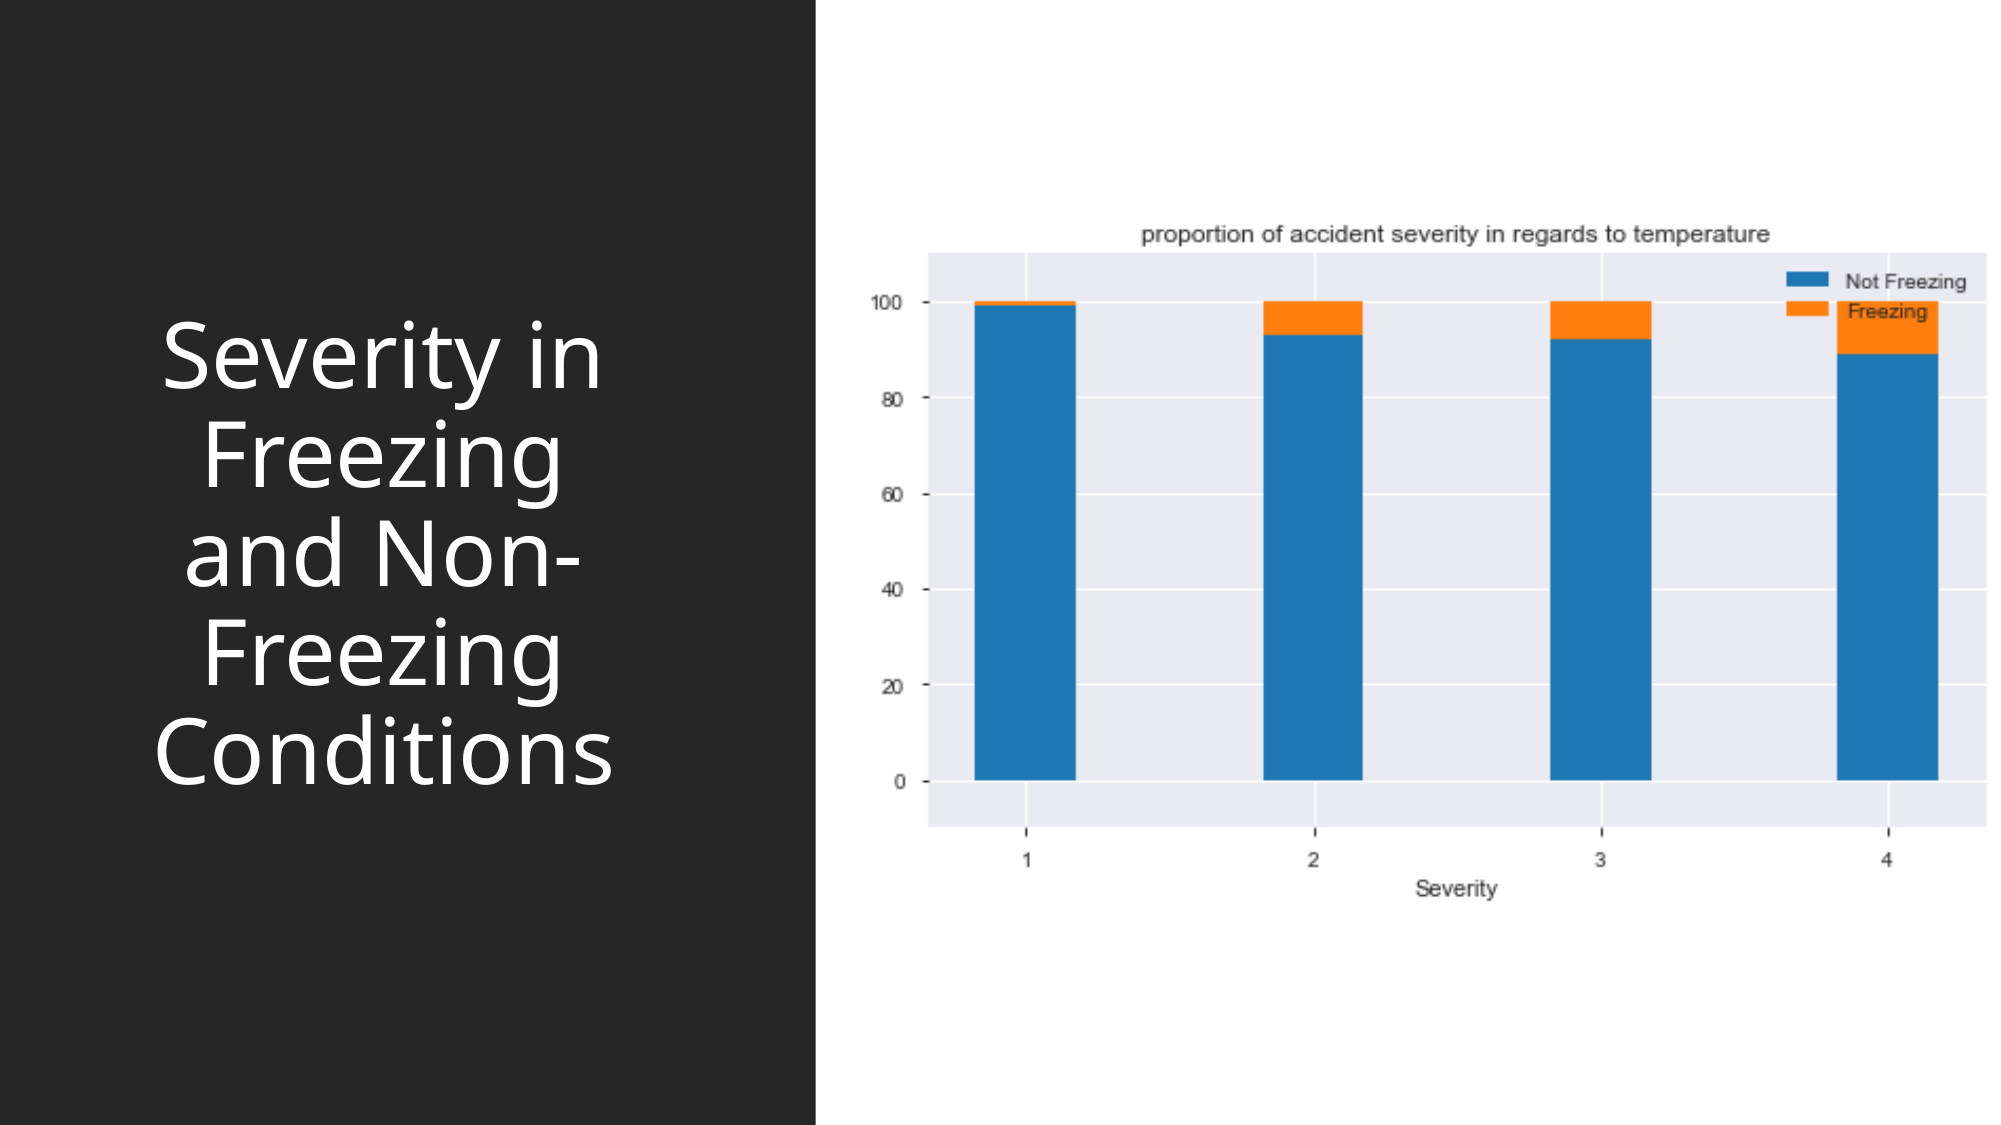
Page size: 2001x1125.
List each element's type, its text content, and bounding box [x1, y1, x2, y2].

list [855, 211, 2000, 914]
text_box [0, 0, 817, 1125]
title Severity in Freezing and Non-Freezing Conditions [106, 104, 661, 1009]
